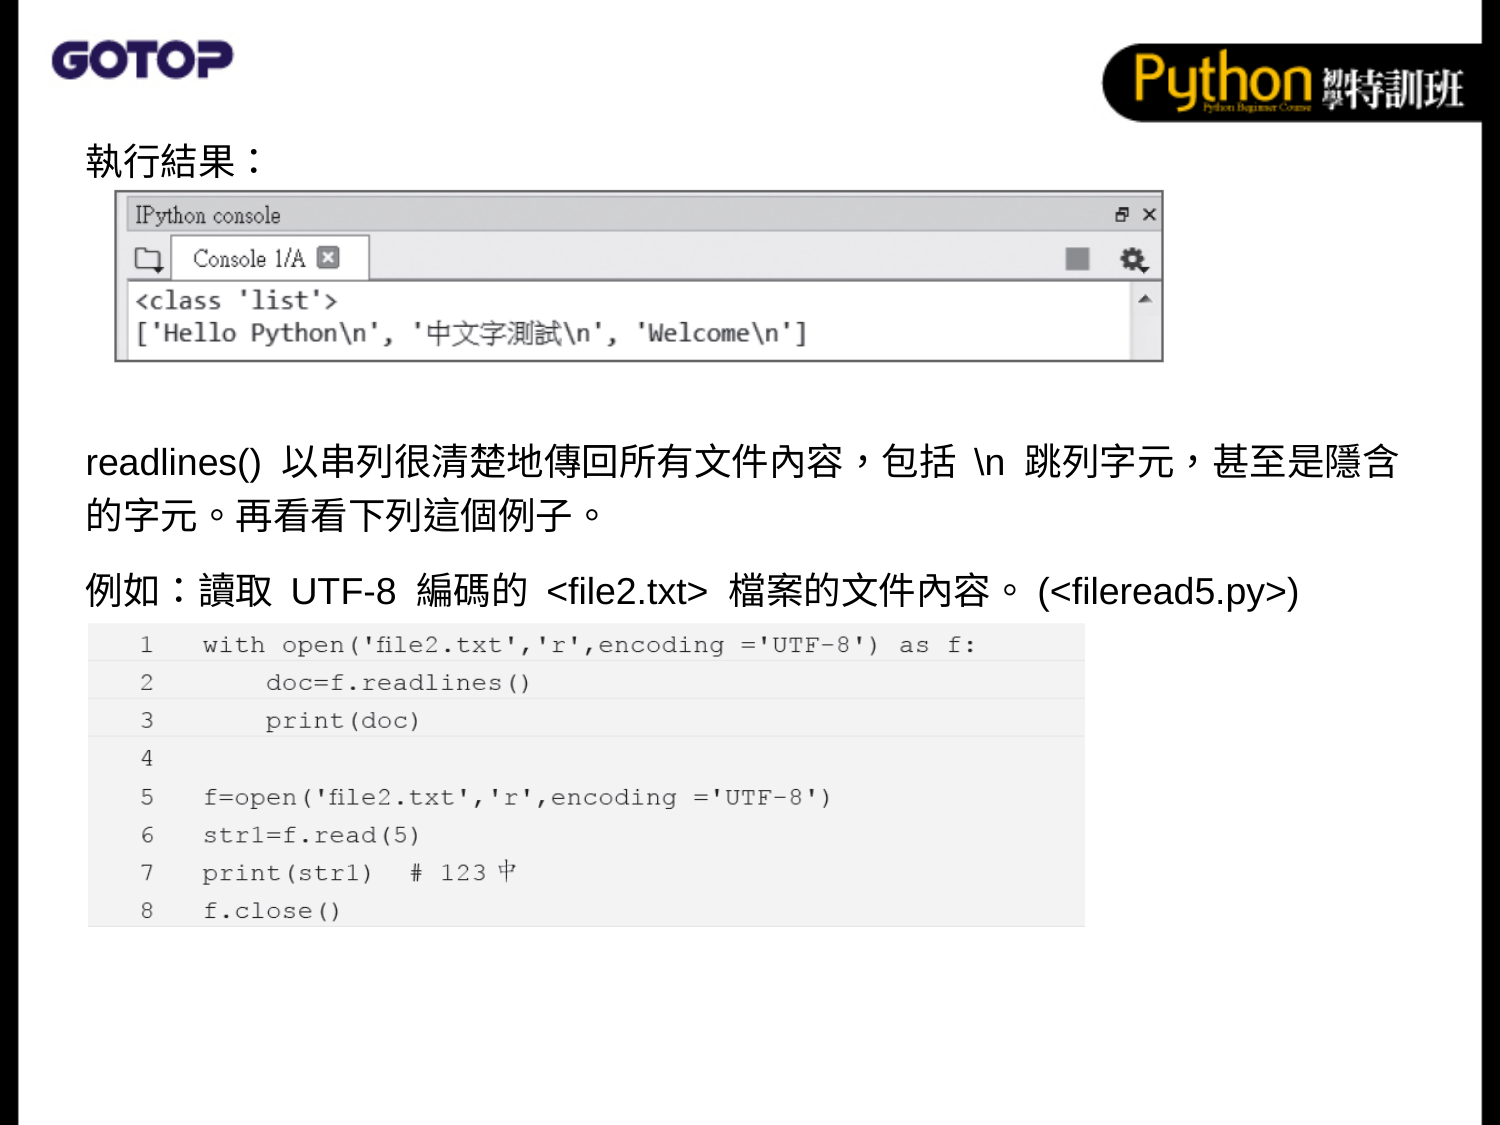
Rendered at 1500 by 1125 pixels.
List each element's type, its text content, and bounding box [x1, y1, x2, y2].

picture [0, 0, 1500, 1125]
list 執行結果： readlines() 以串列很清楚地傳回所有文件內容，包括 \n 跳列字元，甚至是隱含的字元。再看看下列這個例子。 例如：讀取 UTF-8 編碼的 <file2.txt> 檔案的文件內容。(<fileread5.py>) [70, 121, 1430, 1067]
